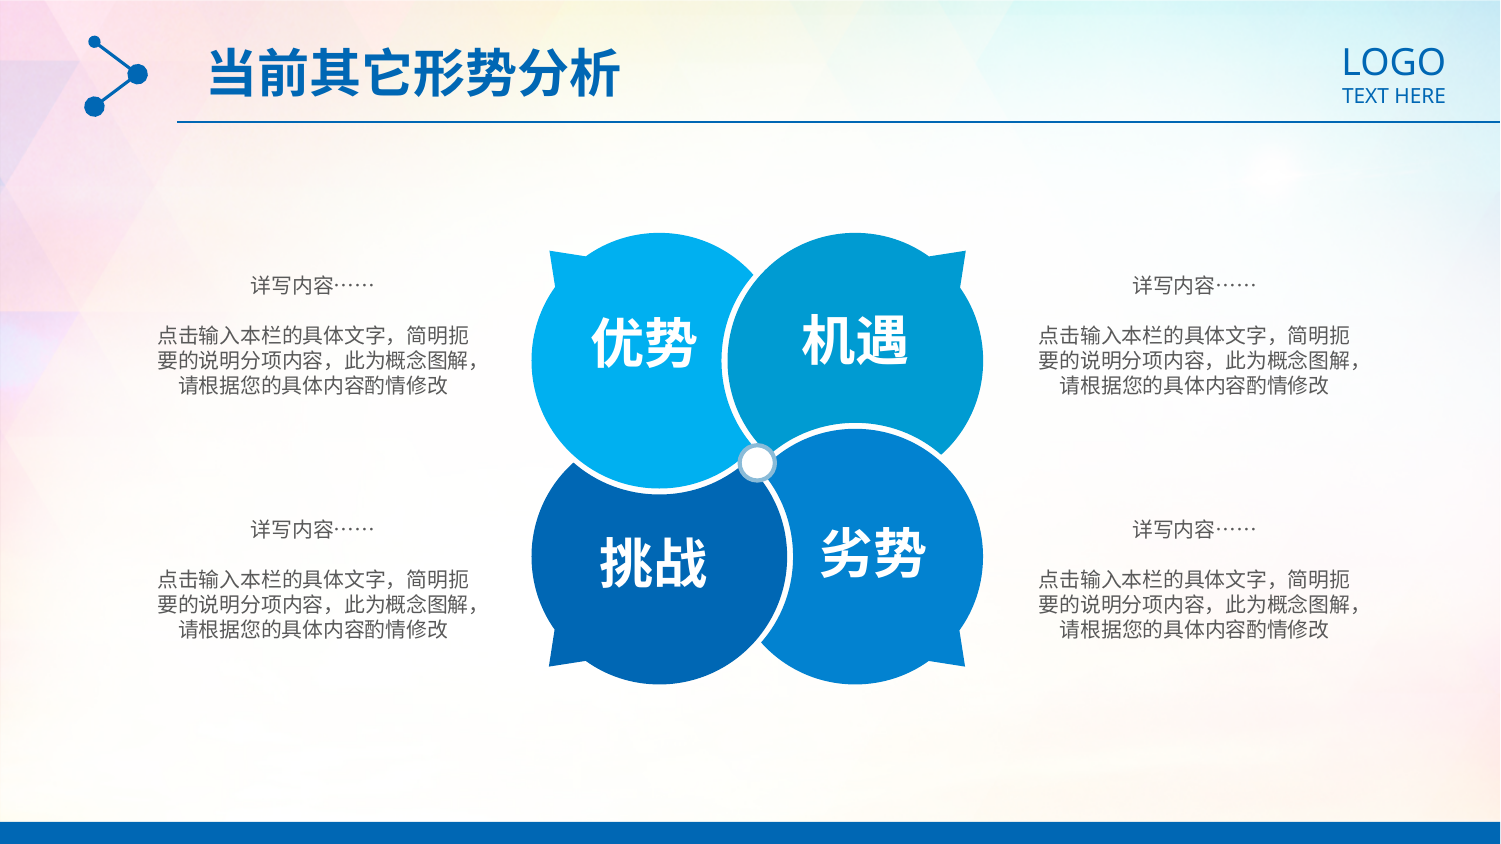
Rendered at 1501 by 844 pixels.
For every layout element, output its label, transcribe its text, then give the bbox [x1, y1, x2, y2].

text_box 当前其它形势分析 [190, 32, 637, 111]
picture [0, 0, 1501, 821]
text_box 详写内容…… 点击输入本栏的具体文字，简明扼要的说明分项内容，此为概念图解，请根据您的具体内容酌情修改 [1031, 516, 1358, 642]
text_box 详写内容…… 点击输入本栏的具体文字，简明扼要的说明分项内容，此为概念图解，请根据您的具体内容酌情修改 [150, 516, 476, 642]
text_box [531, 232, 984, 685]
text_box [94, 41, 138, 107]
text_box [0, 821, 1501, 844]
text_box 详写内容…… 点击输入本栏的具体文字，简明扼要的说明分项内容，此为概念图解，请根据您的具体内容酌情修改 [1031, 272, 1358, 398]
text_box 详写内容…… 点击输入本栏的具体文字，简明扼要的说明分项内容，此为概念图解，请根据您的具体内容酌情修改 [150, 272, 476, 398]
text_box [1337, 30, 1451, 117]
